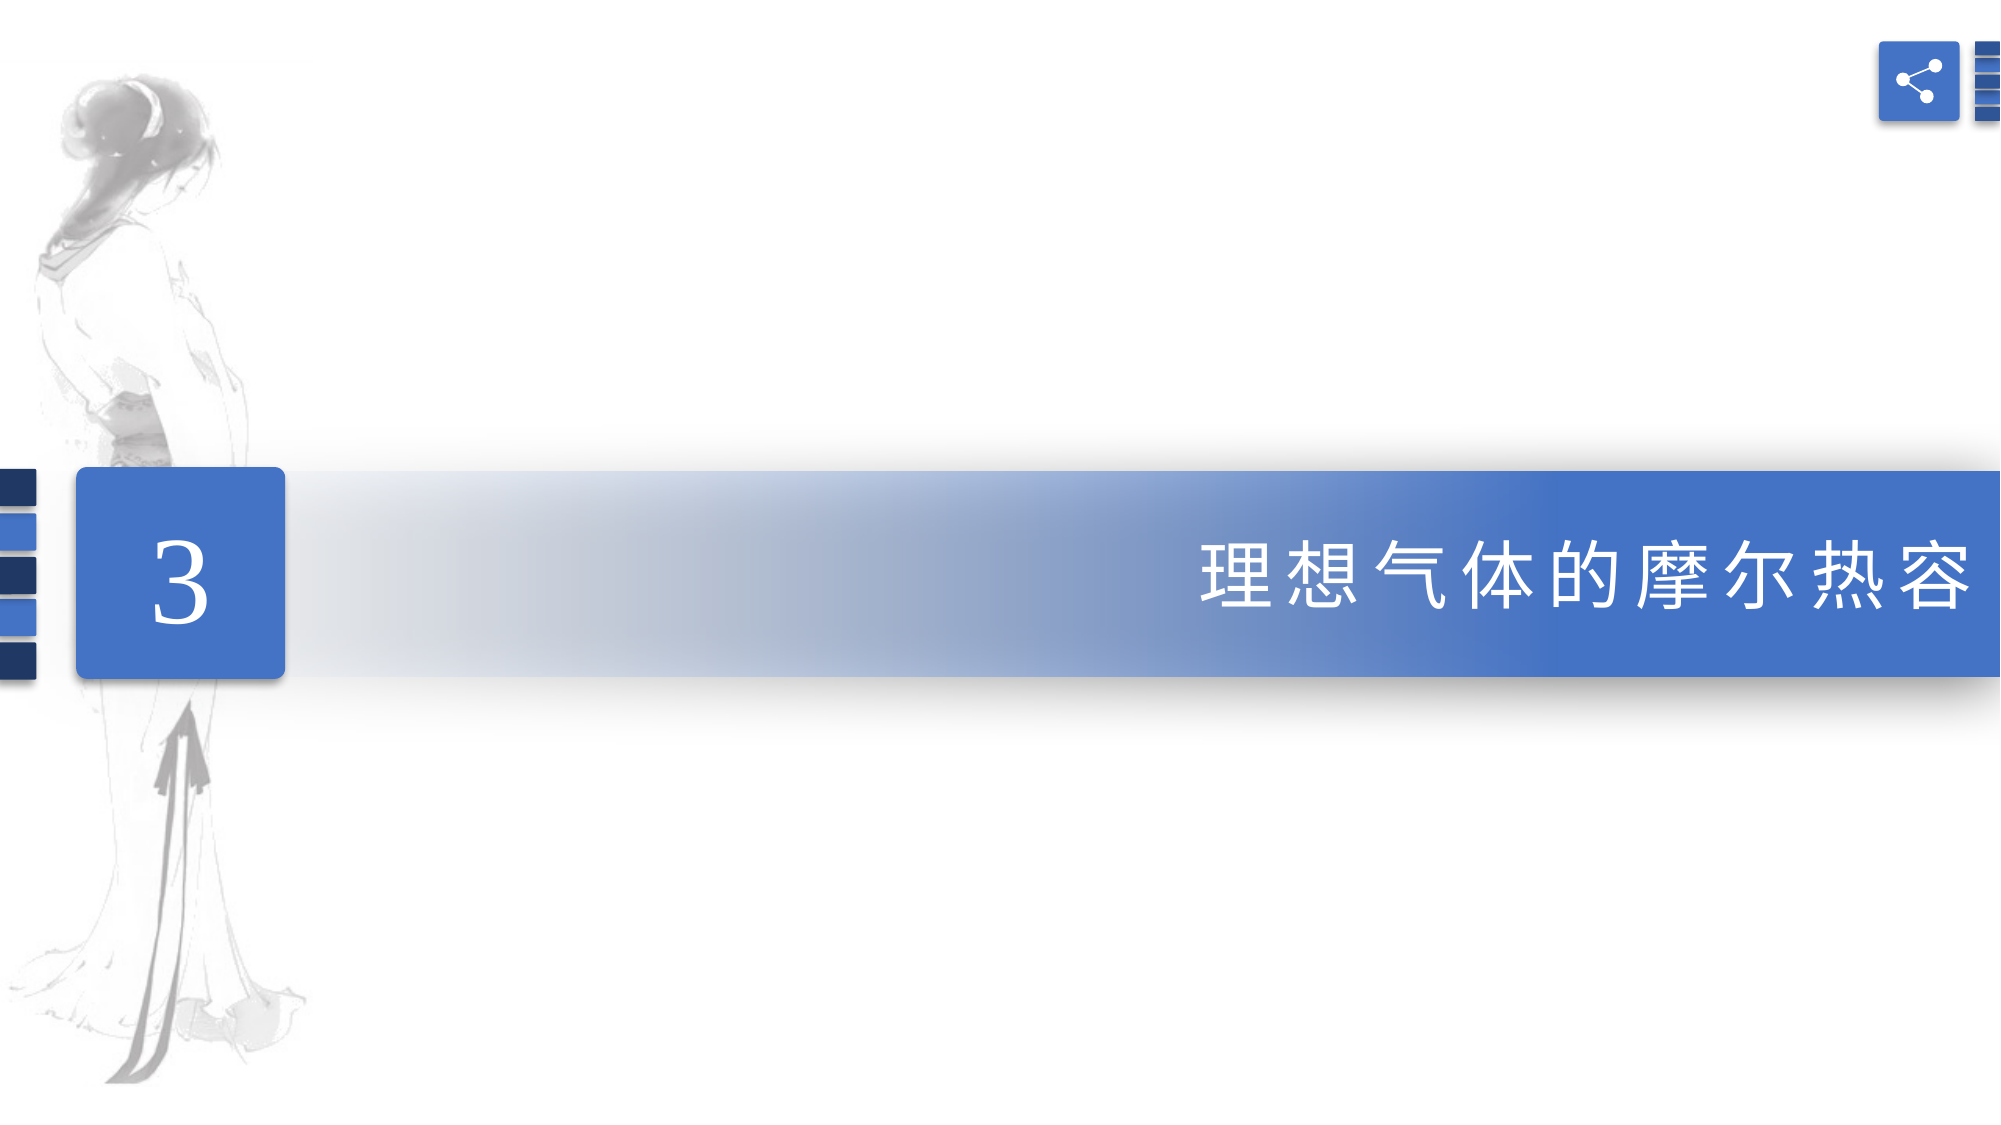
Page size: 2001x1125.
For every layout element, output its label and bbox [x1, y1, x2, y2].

text_box [0, 467, 2000, 680]
text_box [1878, 41, 2000, 121]
picture [0, 680, 313, 1087]
picture [0, 58, 313, 467]
